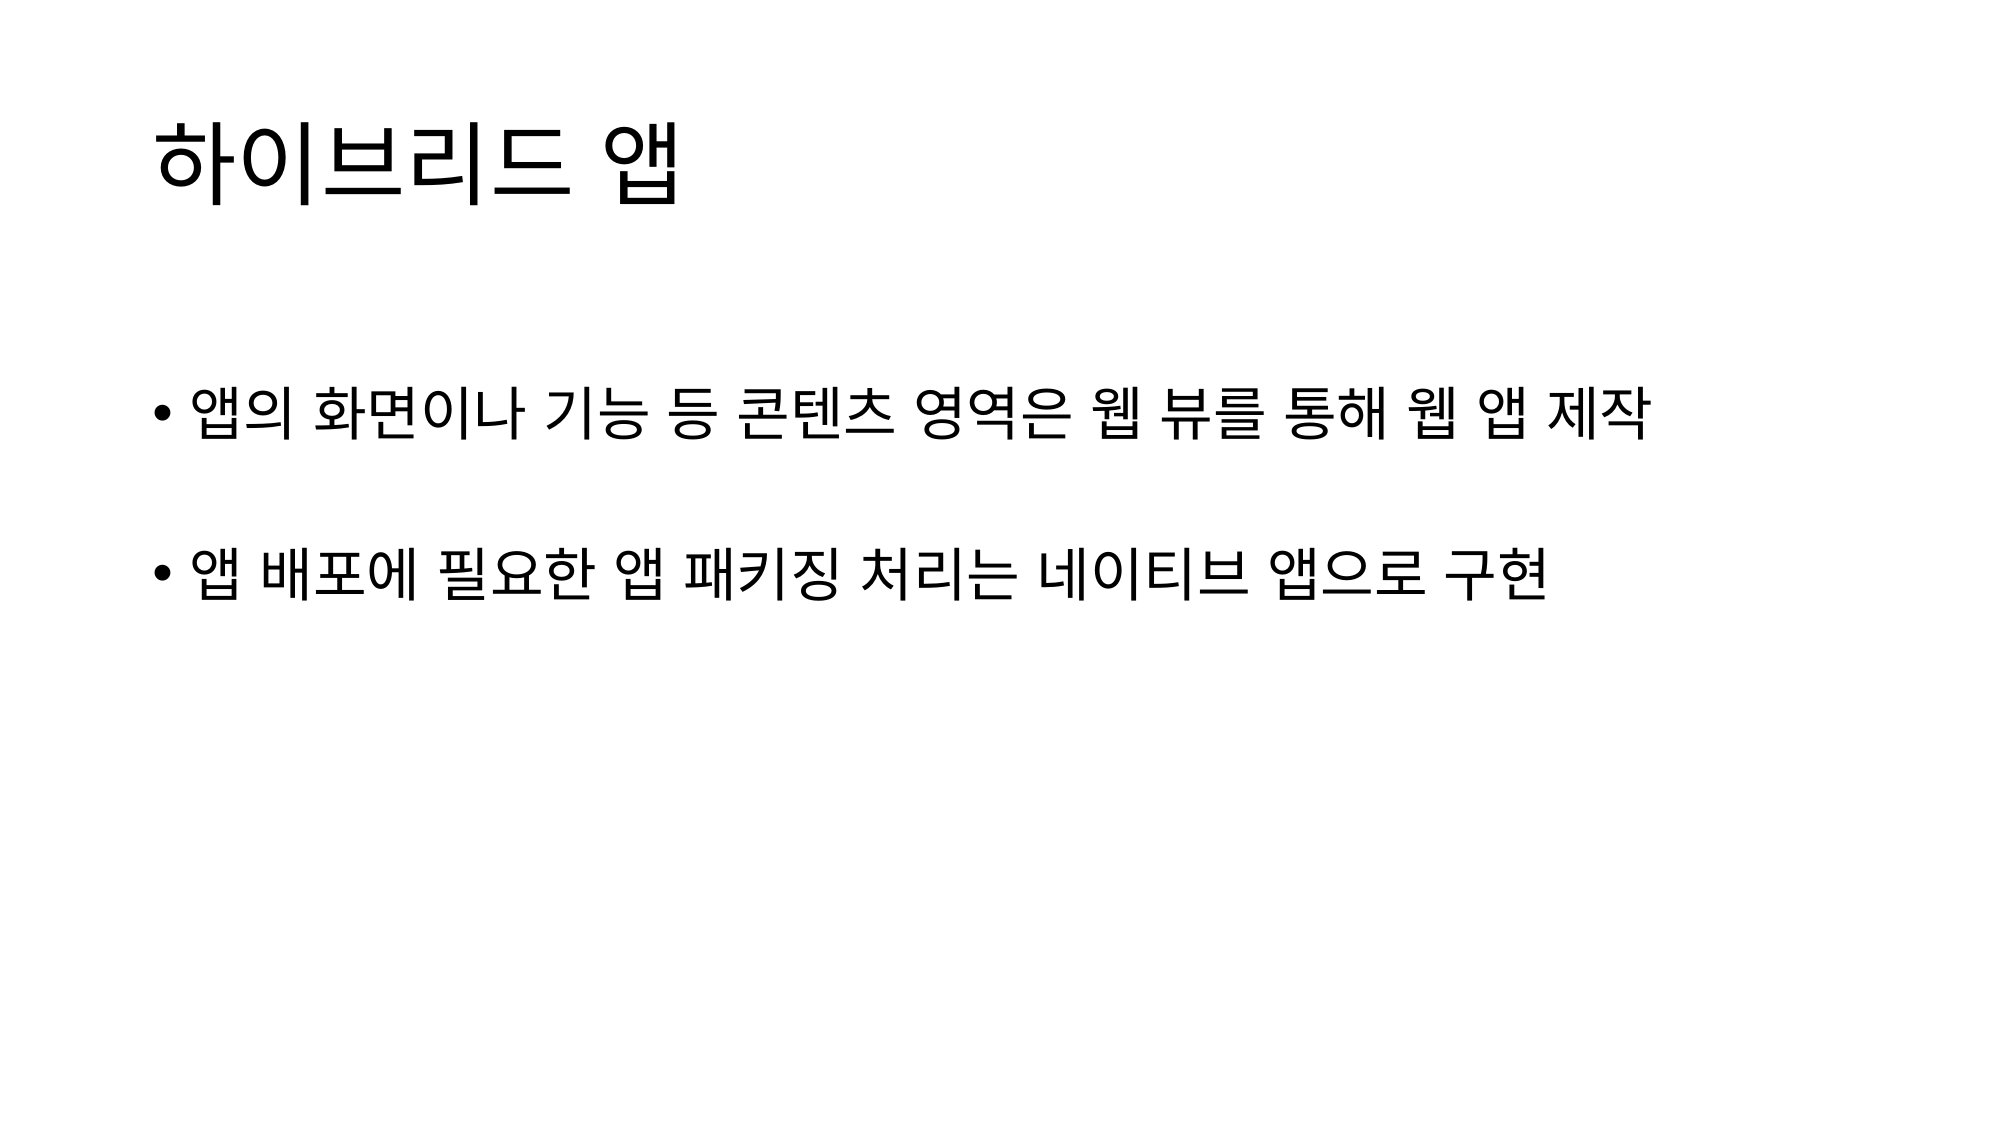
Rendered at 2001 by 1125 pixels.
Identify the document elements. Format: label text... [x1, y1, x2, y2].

list 앱의 화면이나 기능 등 콘텐츠 영역은 웹 뷰를 통해 웹 앱 제작 앱 배포에 필요한 앱 패키징 처리는 네이티브 앱으로 구현 [137, 299, 1863, 1014]
title 하이브리드 앱 [137, 59, 1863, 278]
